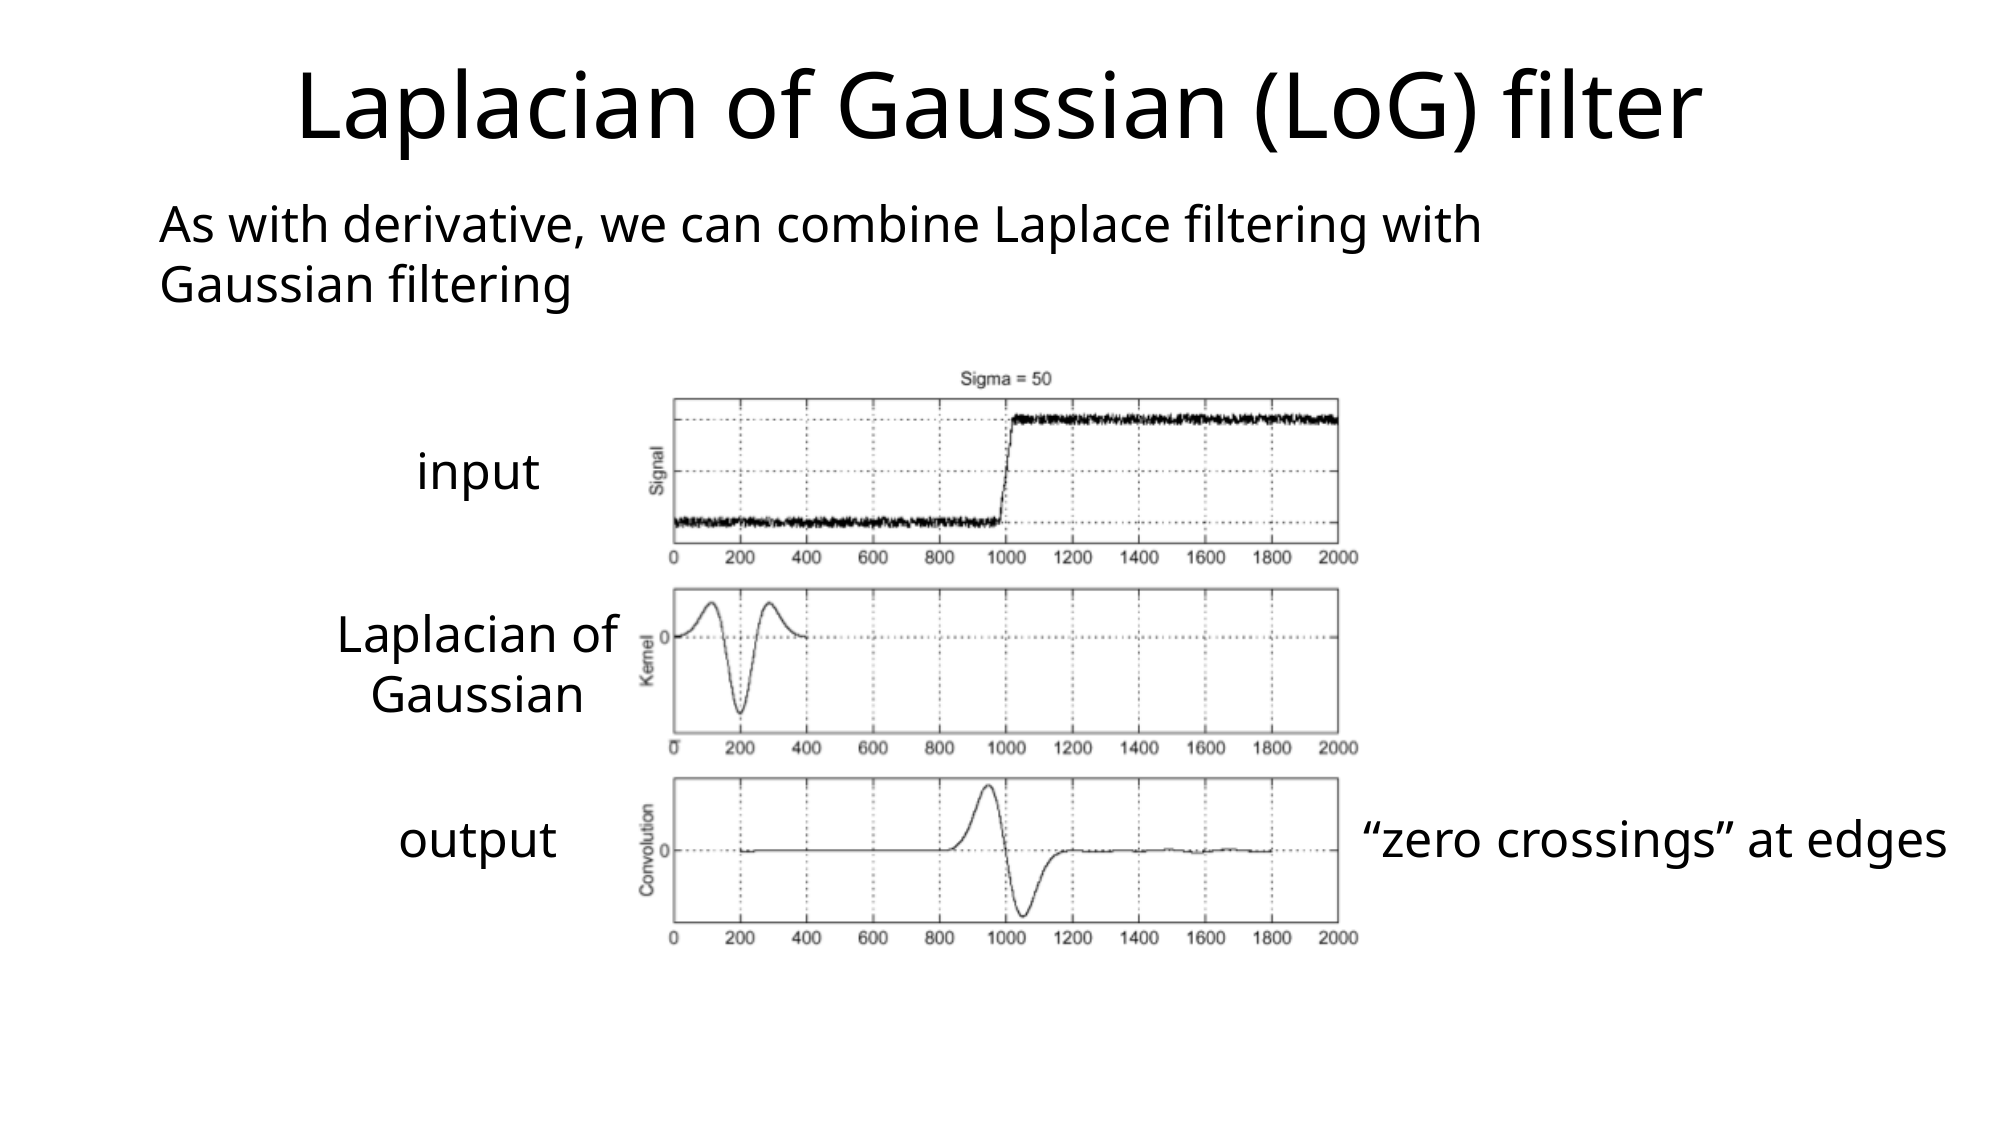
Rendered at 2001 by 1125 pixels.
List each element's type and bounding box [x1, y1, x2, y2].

text_box [324, 597, 631, 727]
text_box [411, 435, 545, 505]
text_box [1368, 803, 1954, 873]
title [0, 0, 2000, 218]
text_box [393, 803, 563, 873]
picture [631, 363, 1368, 962]
text_box [155, 218, 1703, 318]
